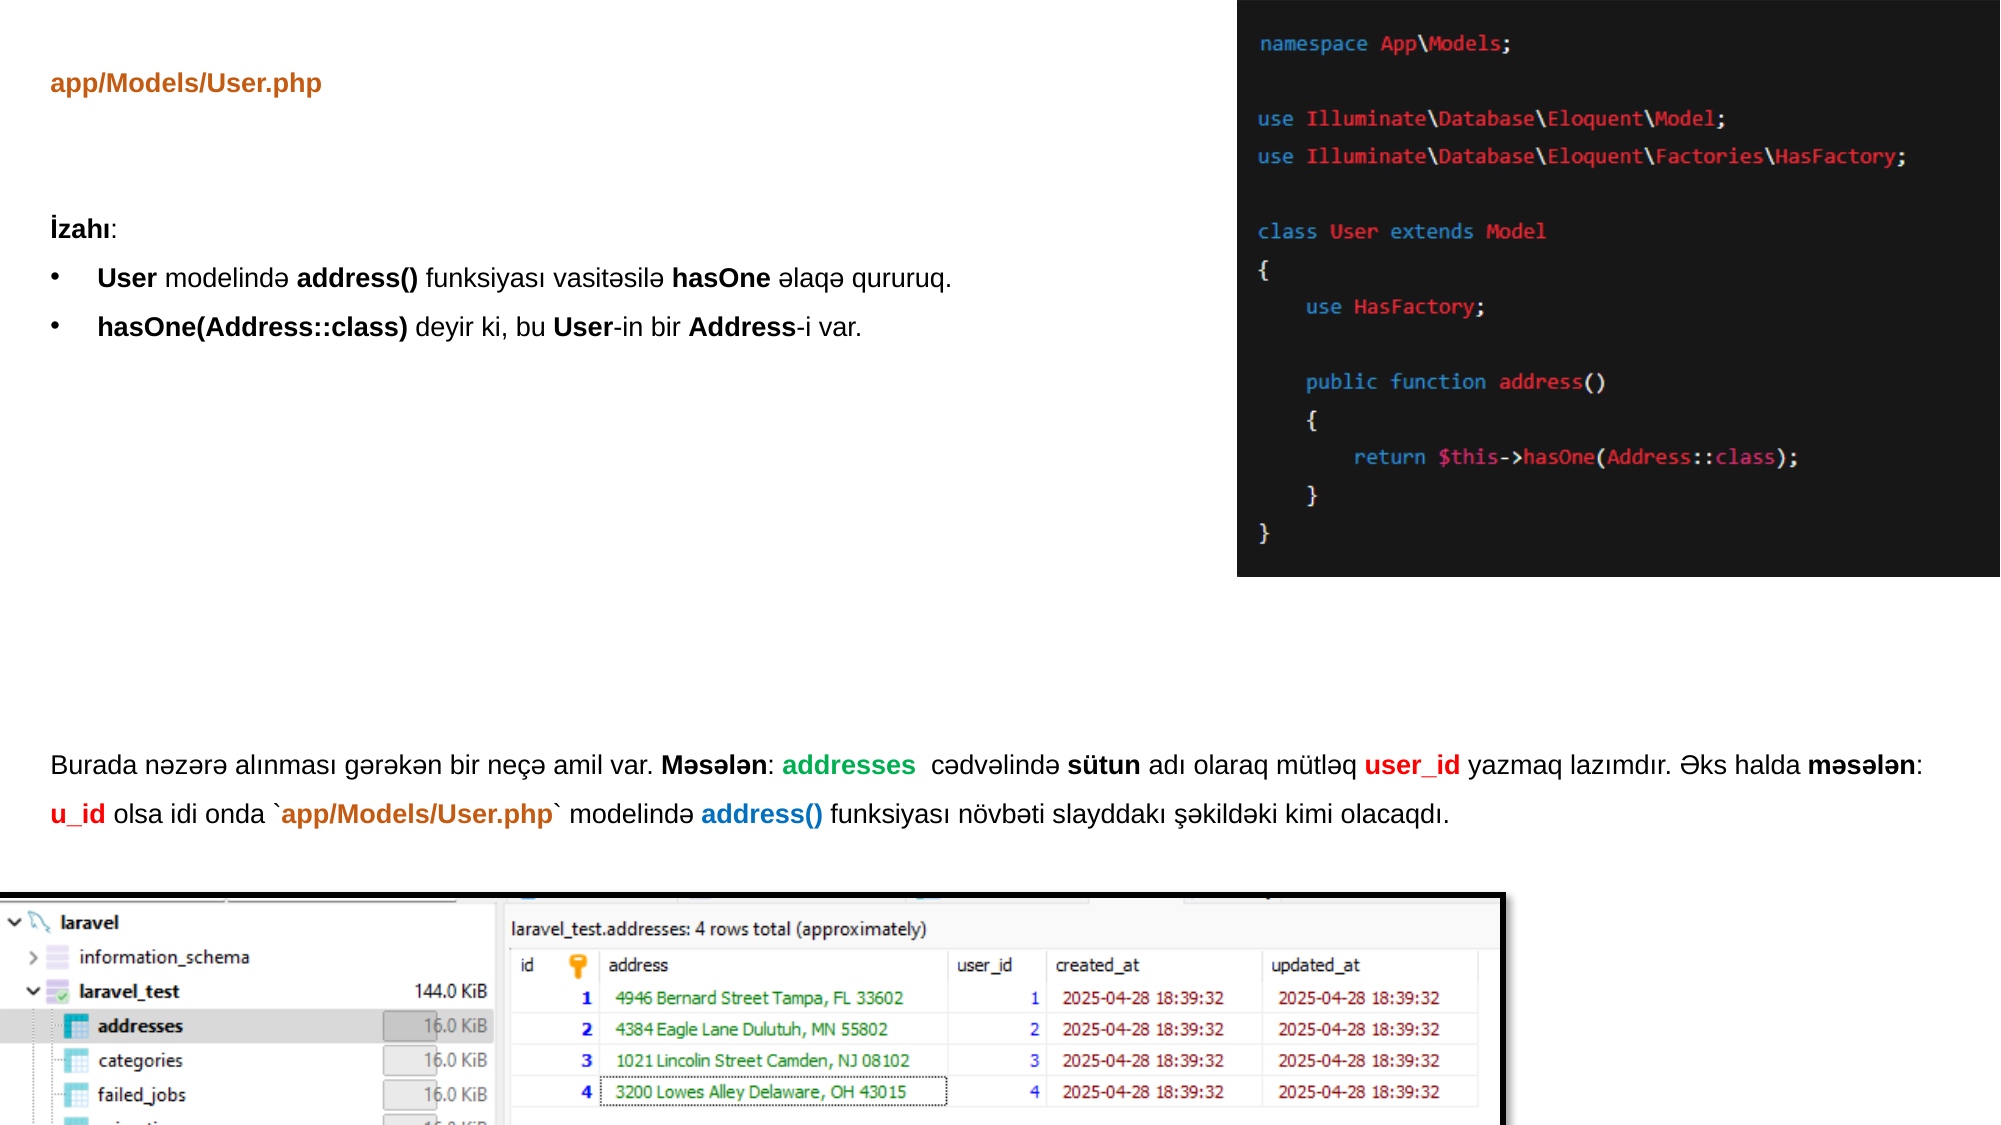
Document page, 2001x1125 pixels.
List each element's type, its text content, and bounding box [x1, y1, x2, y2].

text_box app/Models/User.php İzahı: User modelində address() funksiyası vasitəsilə hasOne əlaqə qururuq. hasOne(Address::class) deyir ki, bu User-in bir Address-i var. Burada nəzərə alınması gərəkən bir neçə amil var. Məsələn: addresses cədvəlində sütun adı olaraq mütləq user_id yazmaq lazımdır. Əks halda məsələn: u_id olsa idi onda `app/Models/User.php` modelində address() funksiyası növbəti slayddakı şəkildəki kimi olacaqdı. [35, 41, 1965, 836]
picture [0, 898, 1501, 1125]
picture [1237, 0, 2000, 577]
